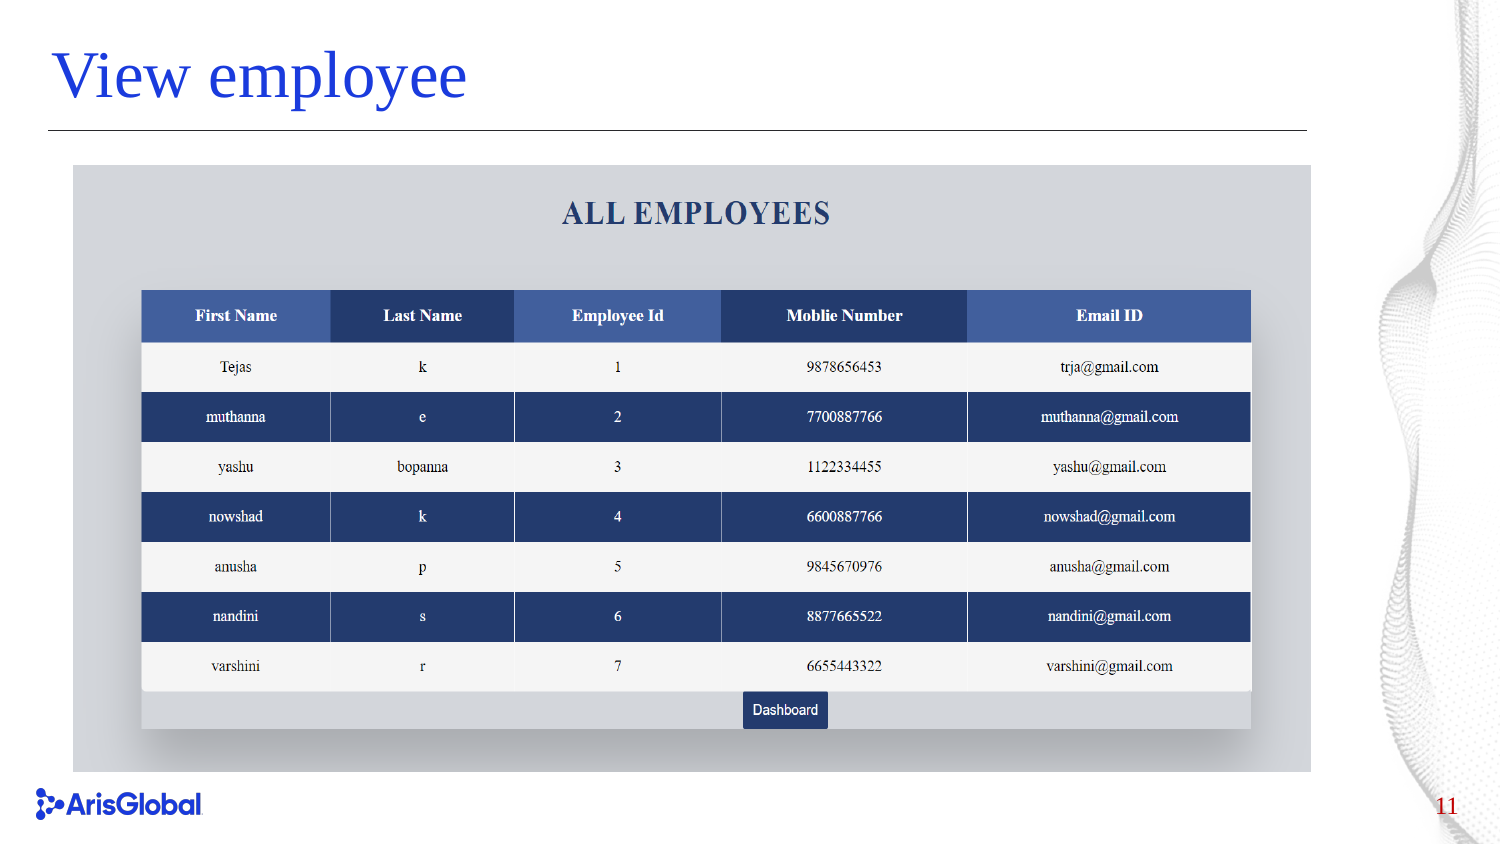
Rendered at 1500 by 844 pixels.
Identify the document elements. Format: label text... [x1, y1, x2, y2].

picture [0, 0, 1500, 844]
title View employee [36, 27, 1311, 124]
slide_number 11 [1396, 782, 1475, 827]
